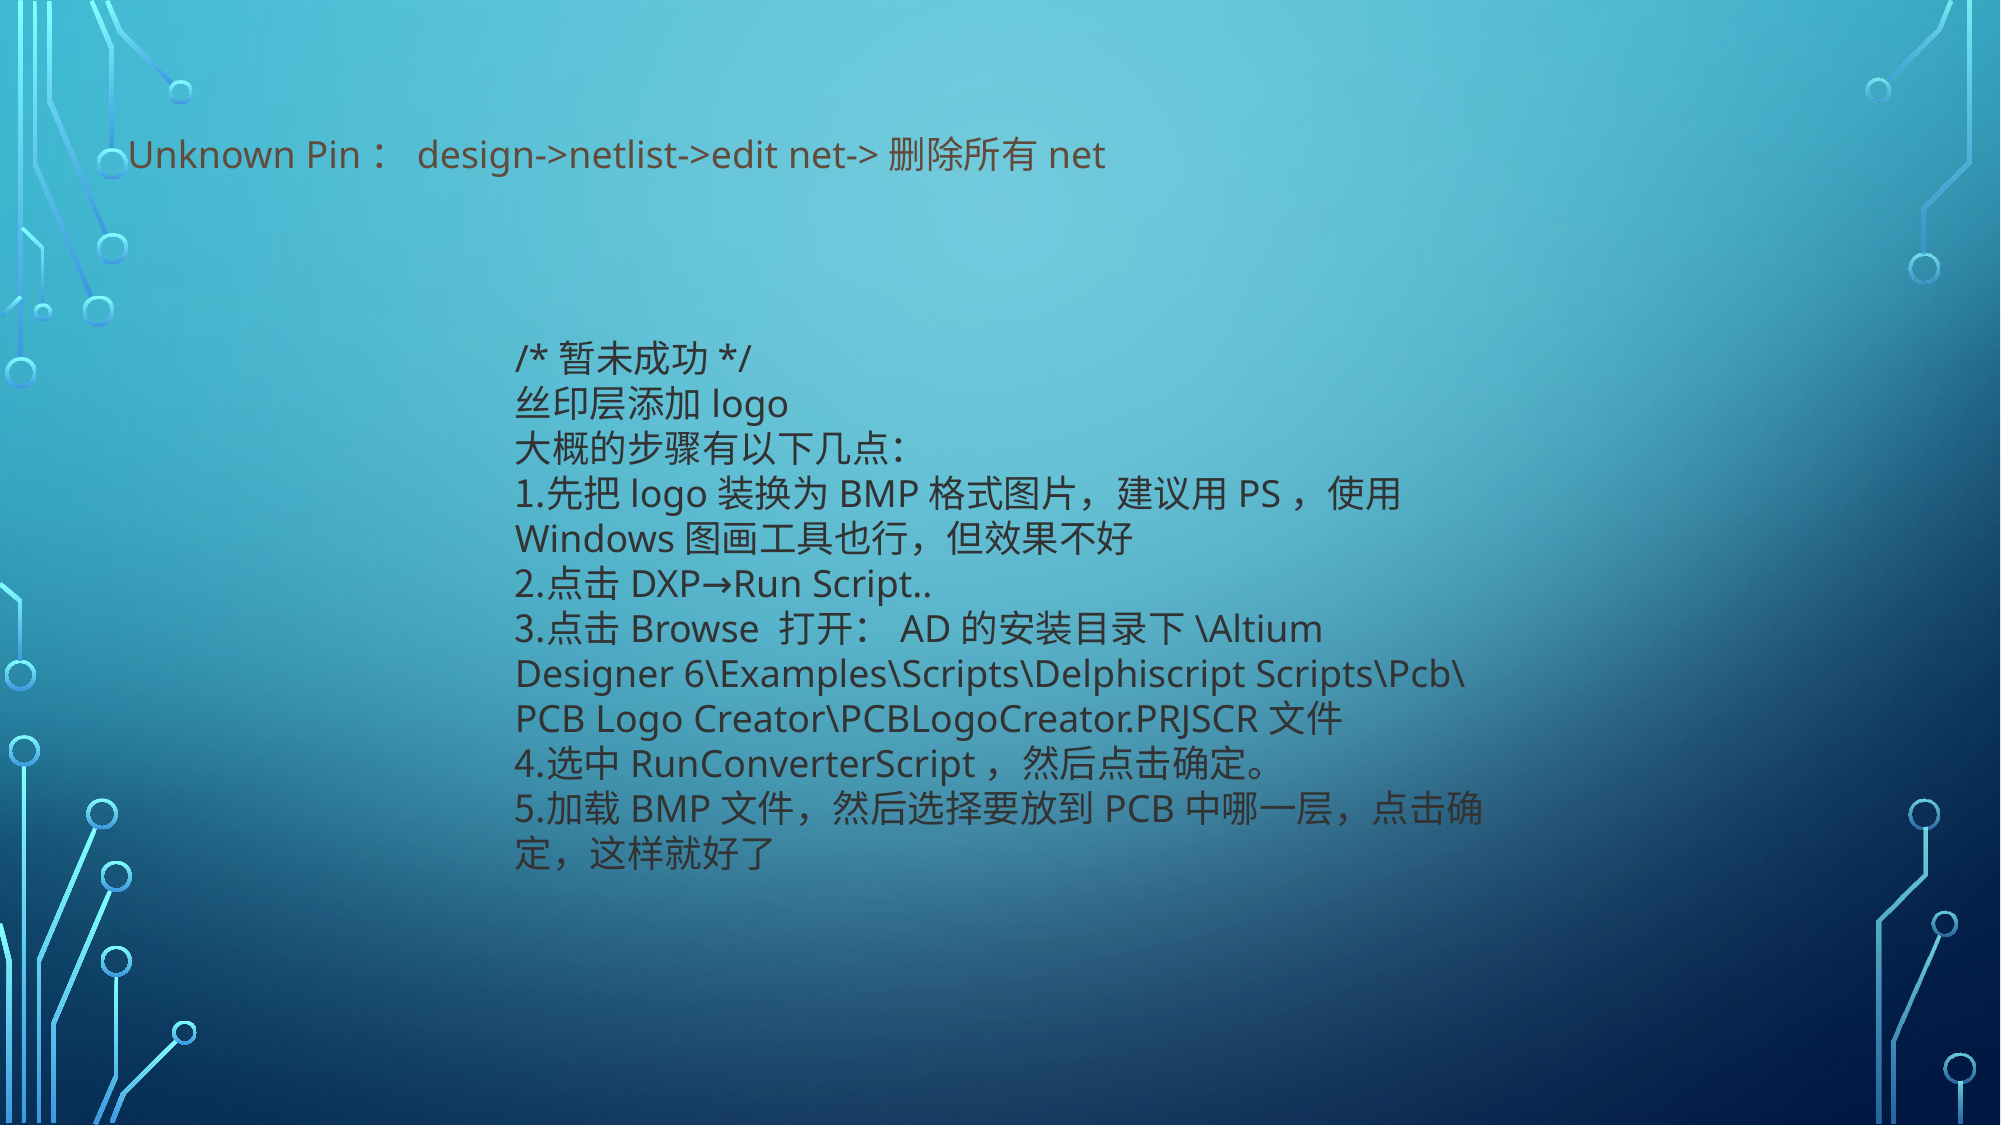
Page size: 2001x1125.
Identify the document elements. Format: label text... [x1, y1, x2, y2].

text_box Unknown Pin：design->netlist->edit net->删除所有net [102, 124, 1121, 184]
text_box /*暂未成功*/ 丝印层添加logo 大概的步骤有以下几点： 先把logo装换为BMP格式图片，建议用PS，使用Windows图画工具也行，但效果不好 点击DXP→Run Script.. 点击Browse 打开：AD的安装目录下\Altium Designer 6\Examples\Scripts\Delphiscript Scripts\Pcb\PCB Logo Creator\PCBLogoCreator.PRJSCR文件 选中RunConverterScript，然后点击确定。 加载BMP文件，然后选择要放到PCB中哪一层，点击确定，这样就好了 [500, 327, 1500, 883]
